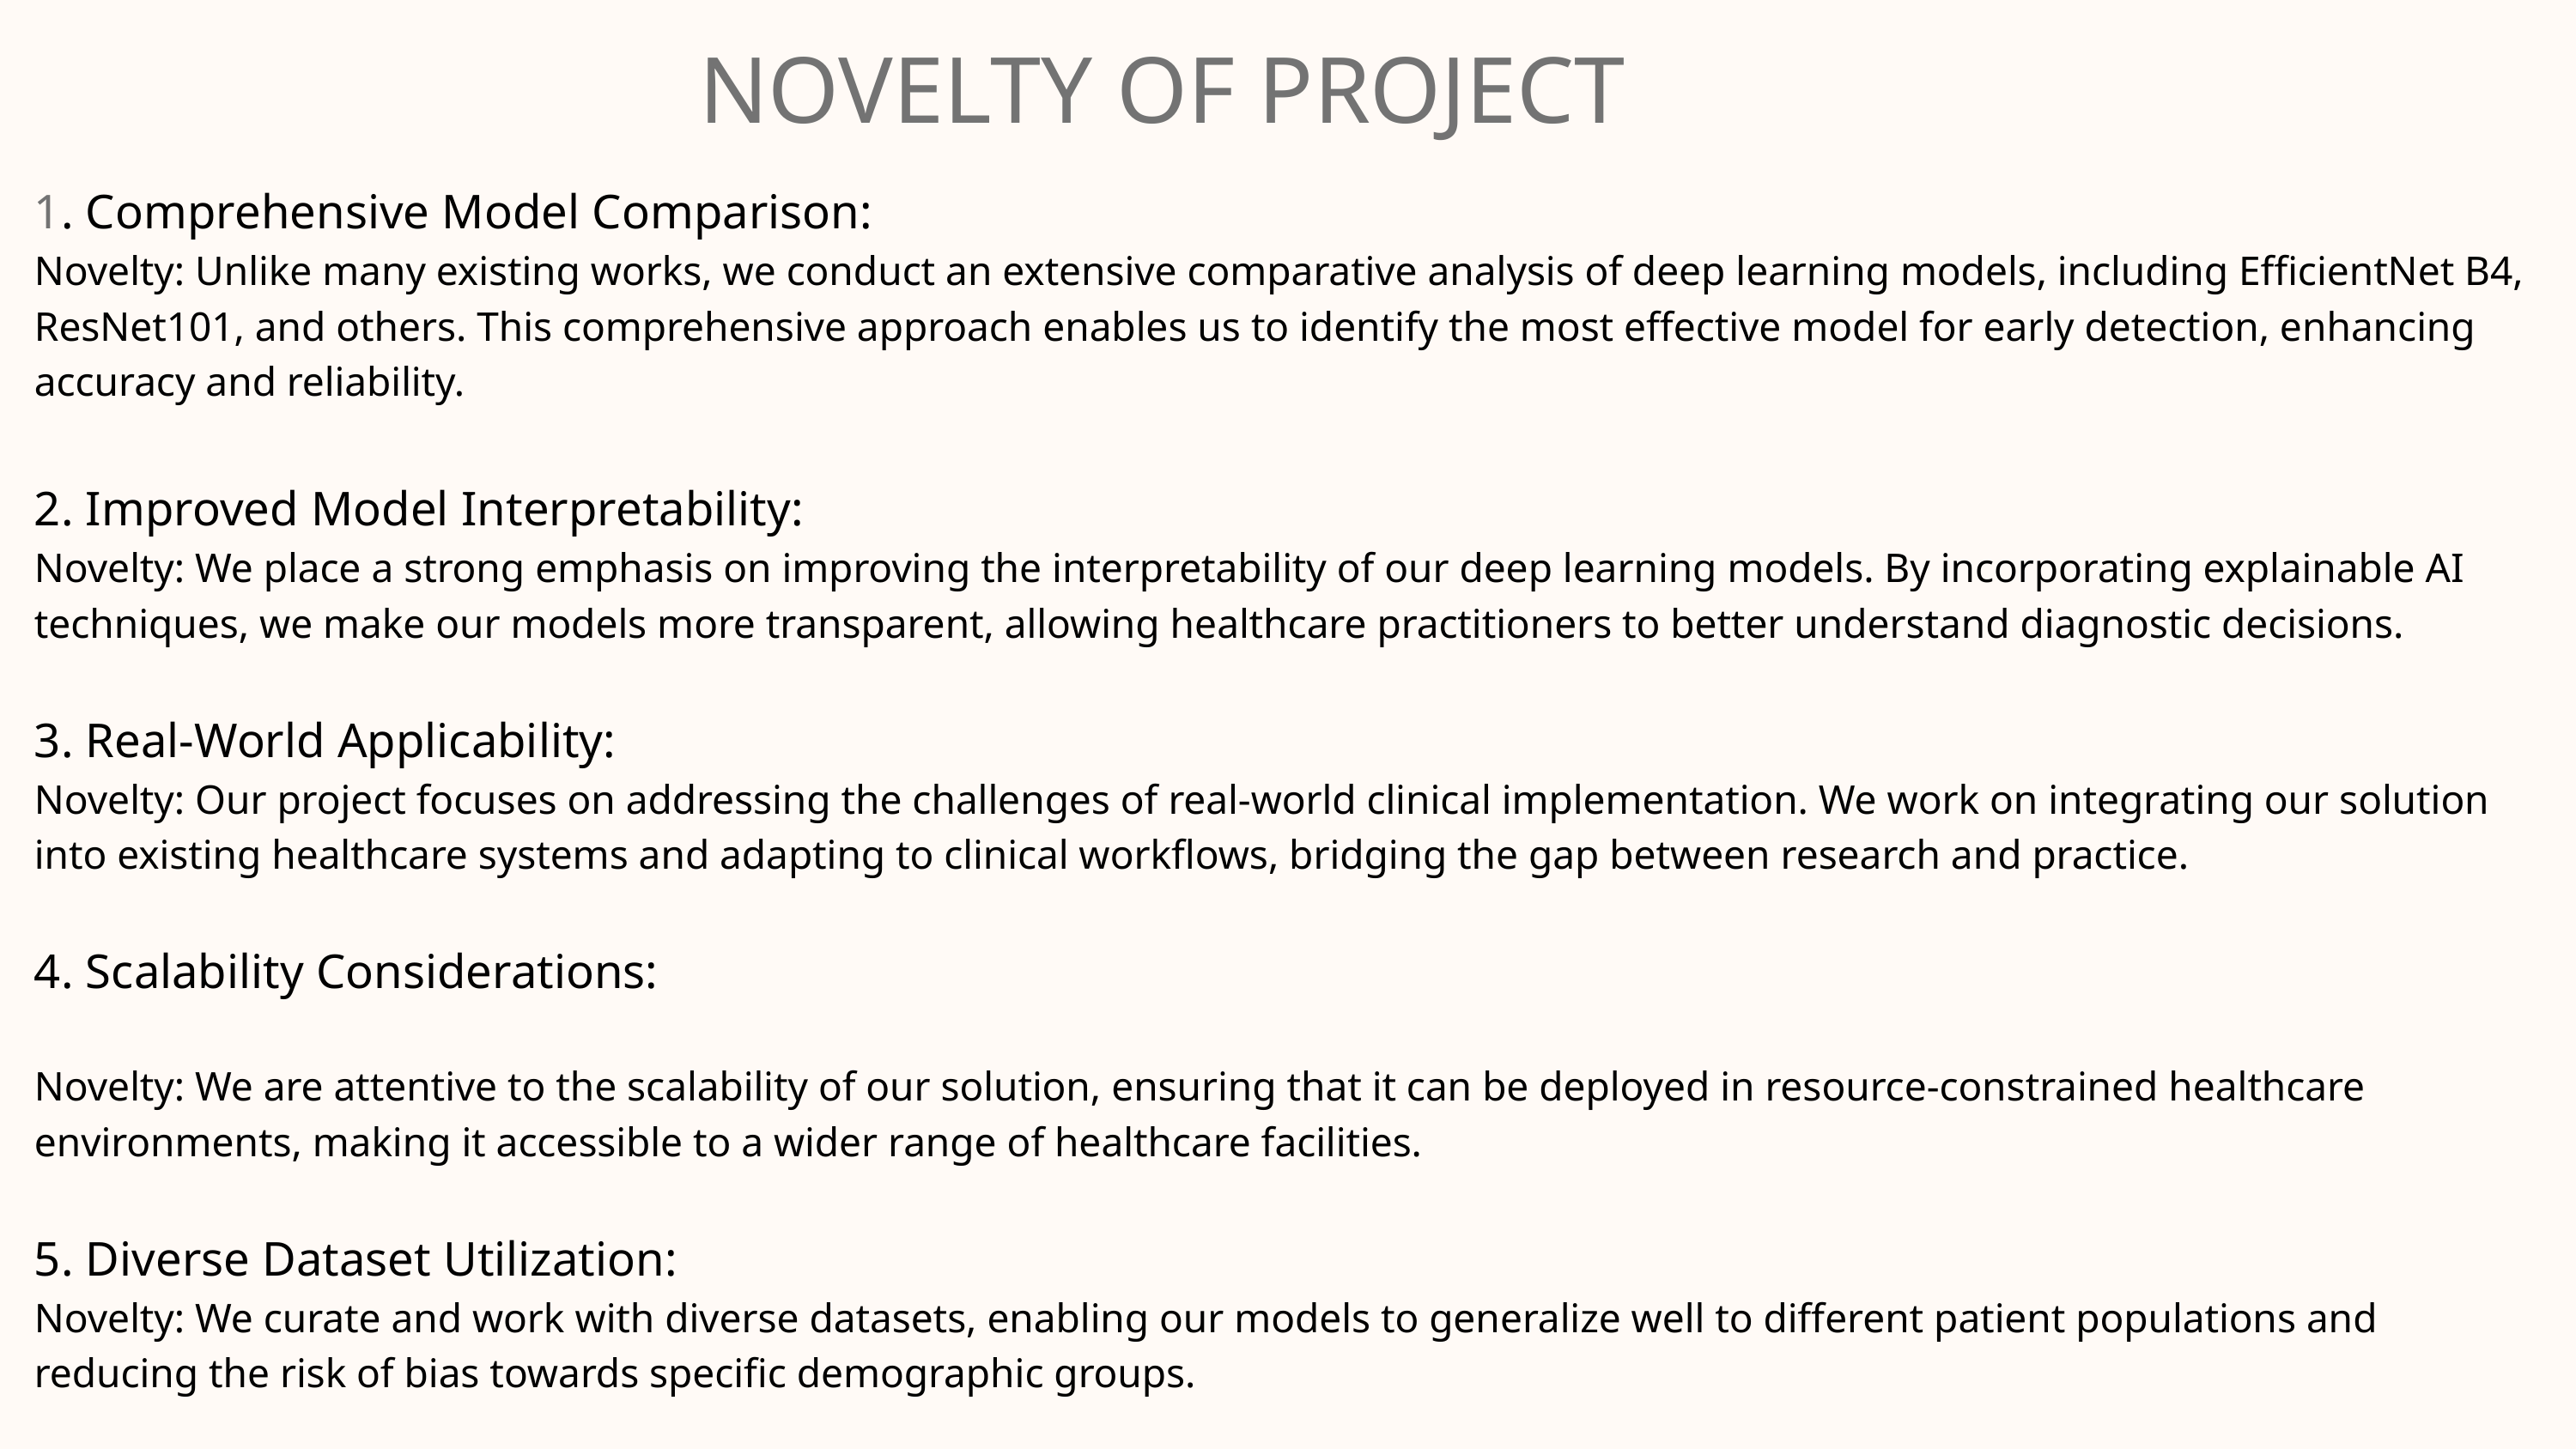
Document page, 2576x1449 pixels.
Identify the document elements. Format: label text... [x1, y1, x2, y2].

text_box NOVELTY OF PROJECT [670, 14, 1679, 142]
text_box 1. Comprehensive Model Comparison: Novelty: Unlike many existing works, we conduct an extensive comparative analysis of deep learning models, including EfficientNet B4, ResNet101, and others. This comprehensive approach enables us to identify the most effective model for early detection, enhancing accuracy and reliability. 2. Improved Model Interpretability: Novelty: We place a strong emphasis on improving the interpretability of our deep learning models. By incorporating explainable AI techniques, we make our models more transparent, allowing healthcare practitioners to better understand diagnostic decisions. 3. Real-World Applicability: Novelty: Our project focuses on addressing the challenges of real-world clinical implementation. We work on integrating our solution into existing healthcare systems and adapting to clinical workflows, bridging the gap between research and practice. 4. Scalability Considerations: Novelty: We are attentive to the scalability of our solution, ensuring that it can be deployed in resource-constrained healthcare environments, making it accessible to a wider range of healthcare facilities. 5. Diverse Dataset Utilization: Novelty: We curate and work with diverse datasets, enabling our models to generalize well to different patient populations and reducing the risk of bias towards specific demographic groups. [34, 173, 2542, 1396]
